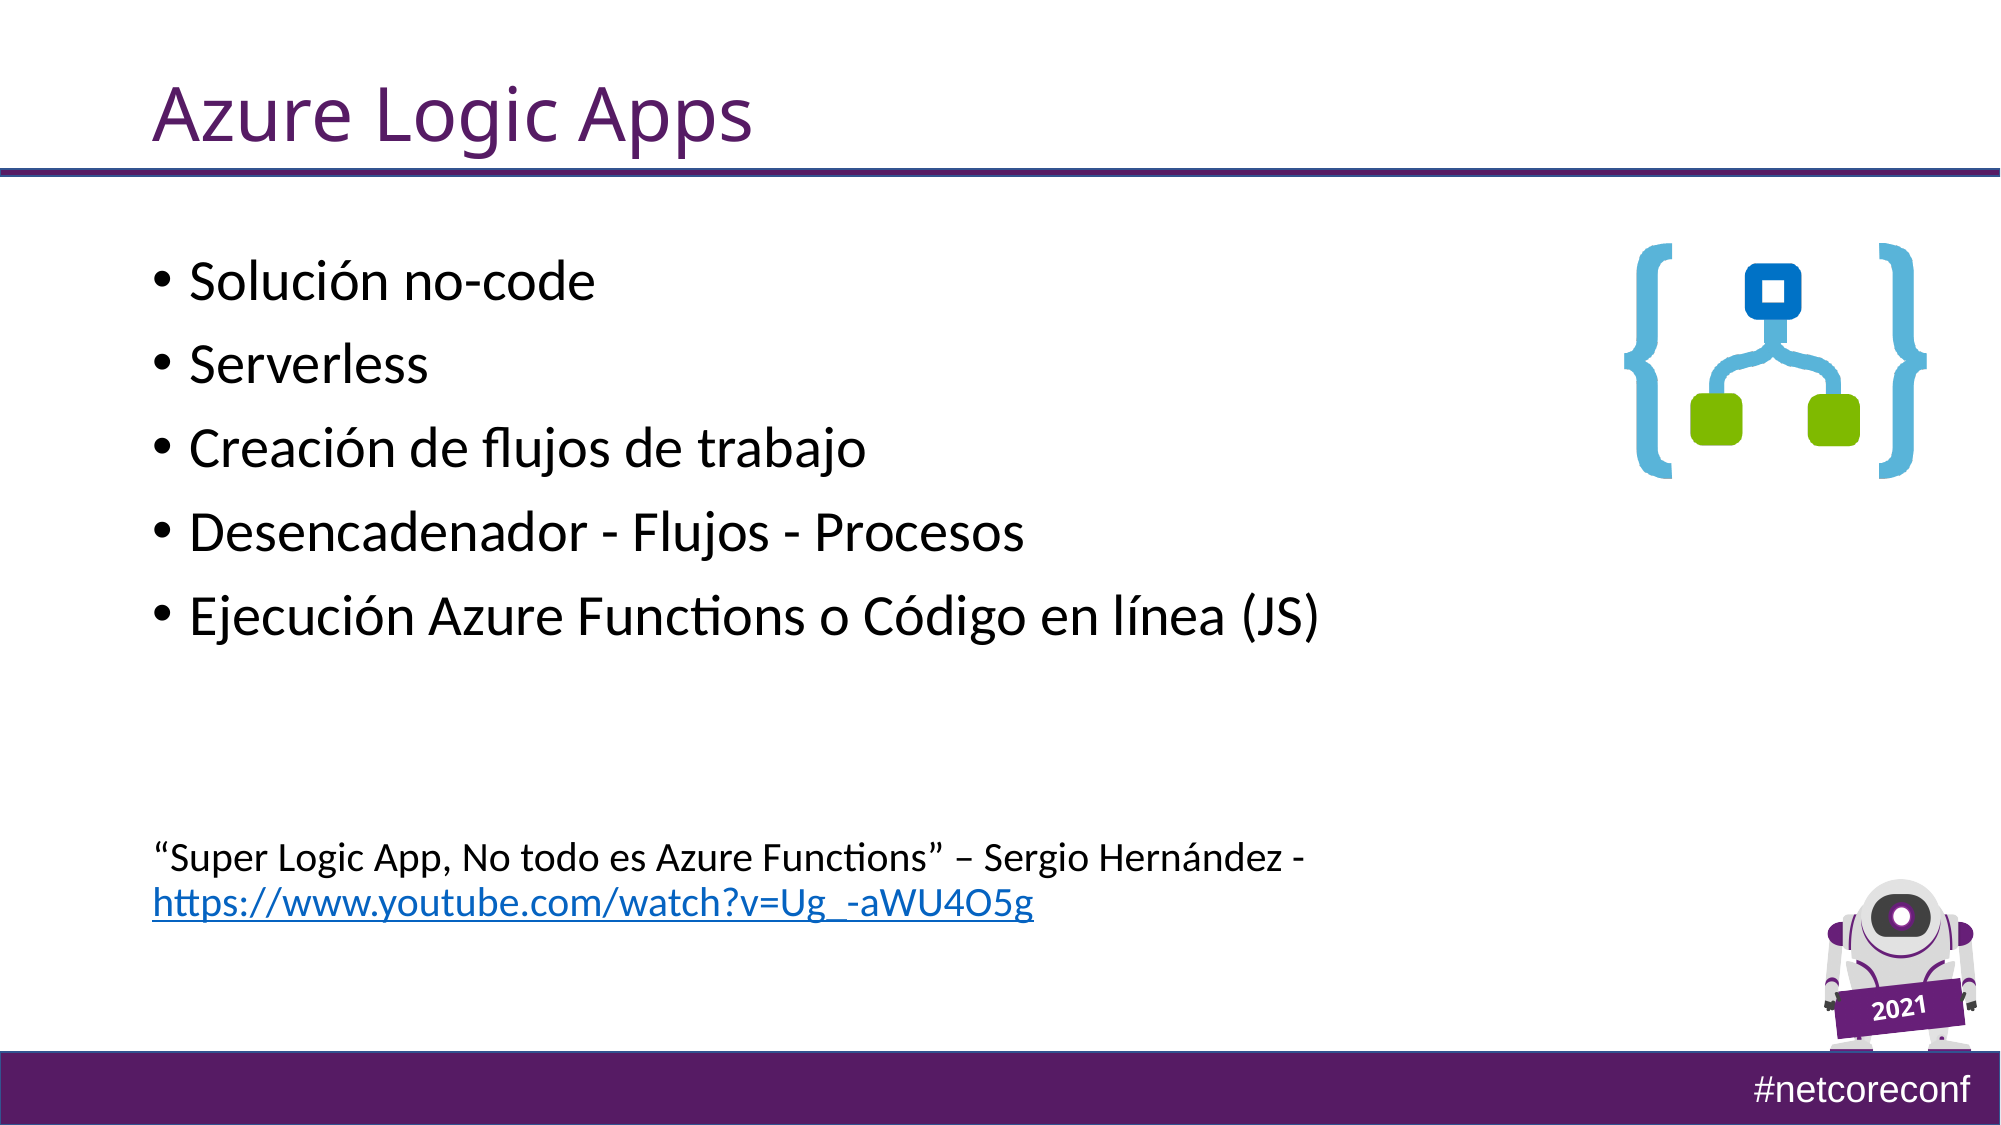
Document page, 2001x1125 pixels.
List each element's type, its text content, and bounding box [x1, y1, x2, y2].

picture [1824, 879, 1977, 1051]
title Azure Logic Apps [137, 20, 1863, 213]
picture [1550, 242, 2000, 479]
list Solución no-code Serverless Creación de flujos de trabajo Desencadenador - Flujos - Procesos Ejecución Azure Functions o Código en línea (JS) “Super Logic App, No todo es Azure Functions” – Sergio Hernández - https://www.youtube.com/watch?v=Ug_-aWU4O5g [137, 242, 1863, 957]
